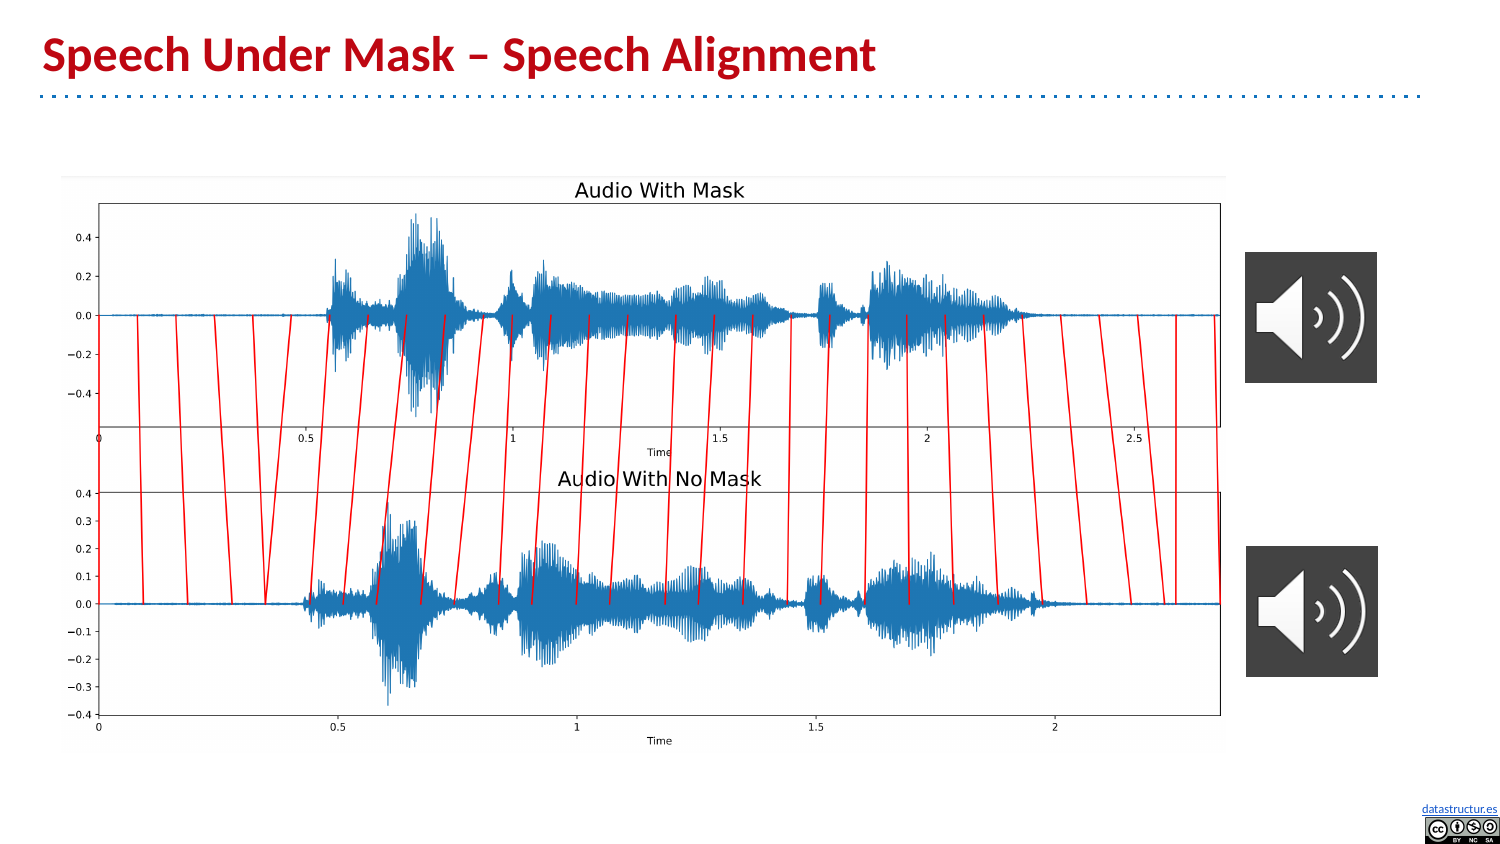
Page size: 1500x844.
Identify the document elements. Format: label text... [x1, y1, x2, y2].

picture [1243, 250, 1378, 385]
picture [61, 176, 1226, 753]
picture [1425, 817, 1500, 844]
picture [1245, 544, 1379, 679]
title Speech Under Mask – Speech Alignment [27, 15, 1378, 97]
